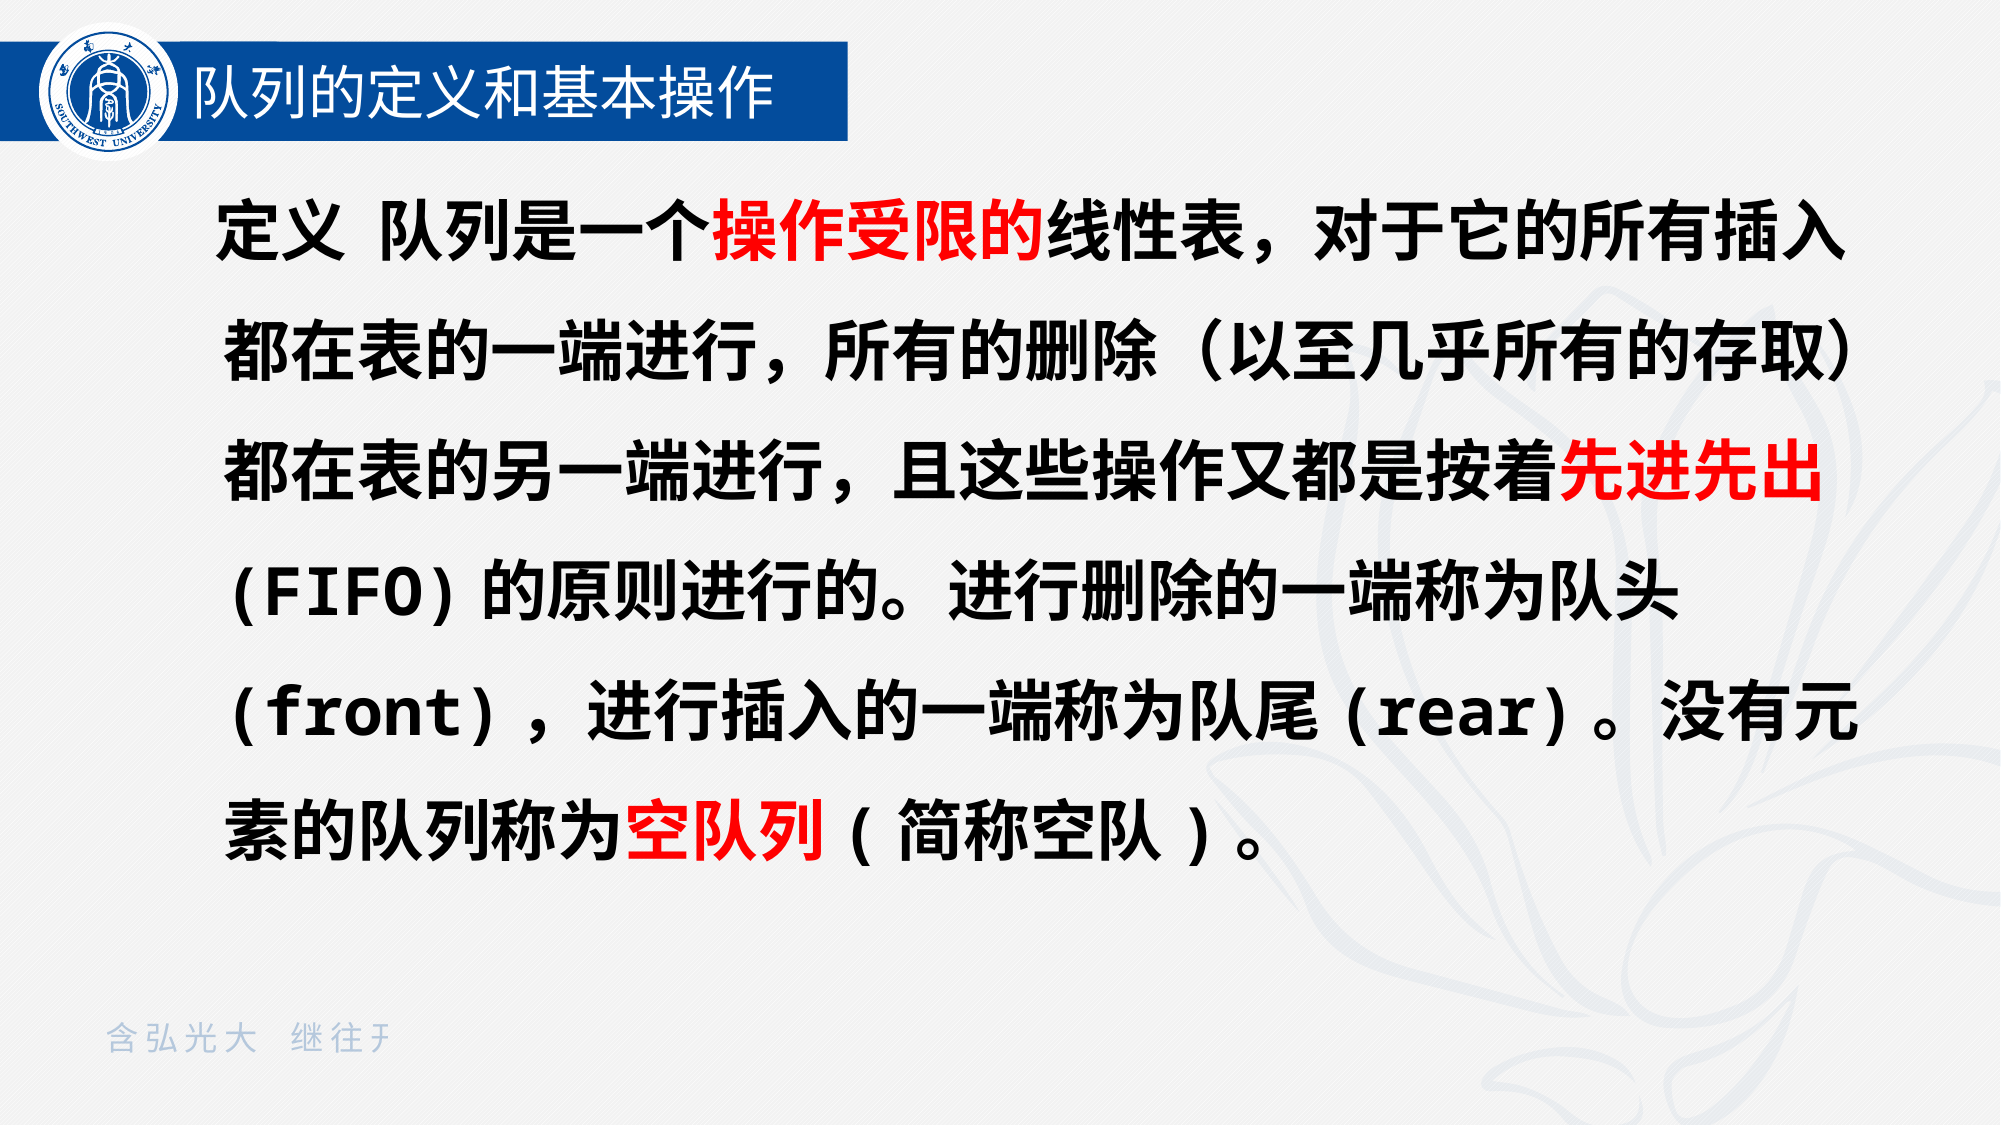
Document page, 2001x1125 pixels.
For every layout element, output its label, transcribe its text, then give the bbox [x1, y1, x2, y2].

text_box 定义 队列是一个操作受限的线性表，对于它的所有插入都在表的一端进行，所有的删除（以至几乎所有的存取）都在表的另一端进行，且这些操作又都是按着先进先出(FIFO)的原则进行的。进行删除的一端称为队头(front)，进行插入的一端称为队尾(rear)。没有元素的队列称为空队列(简称空队)。 [153, 51, 1912, 1021]
list 队列的定义和基本操作 [180, 41, 848, 51]
